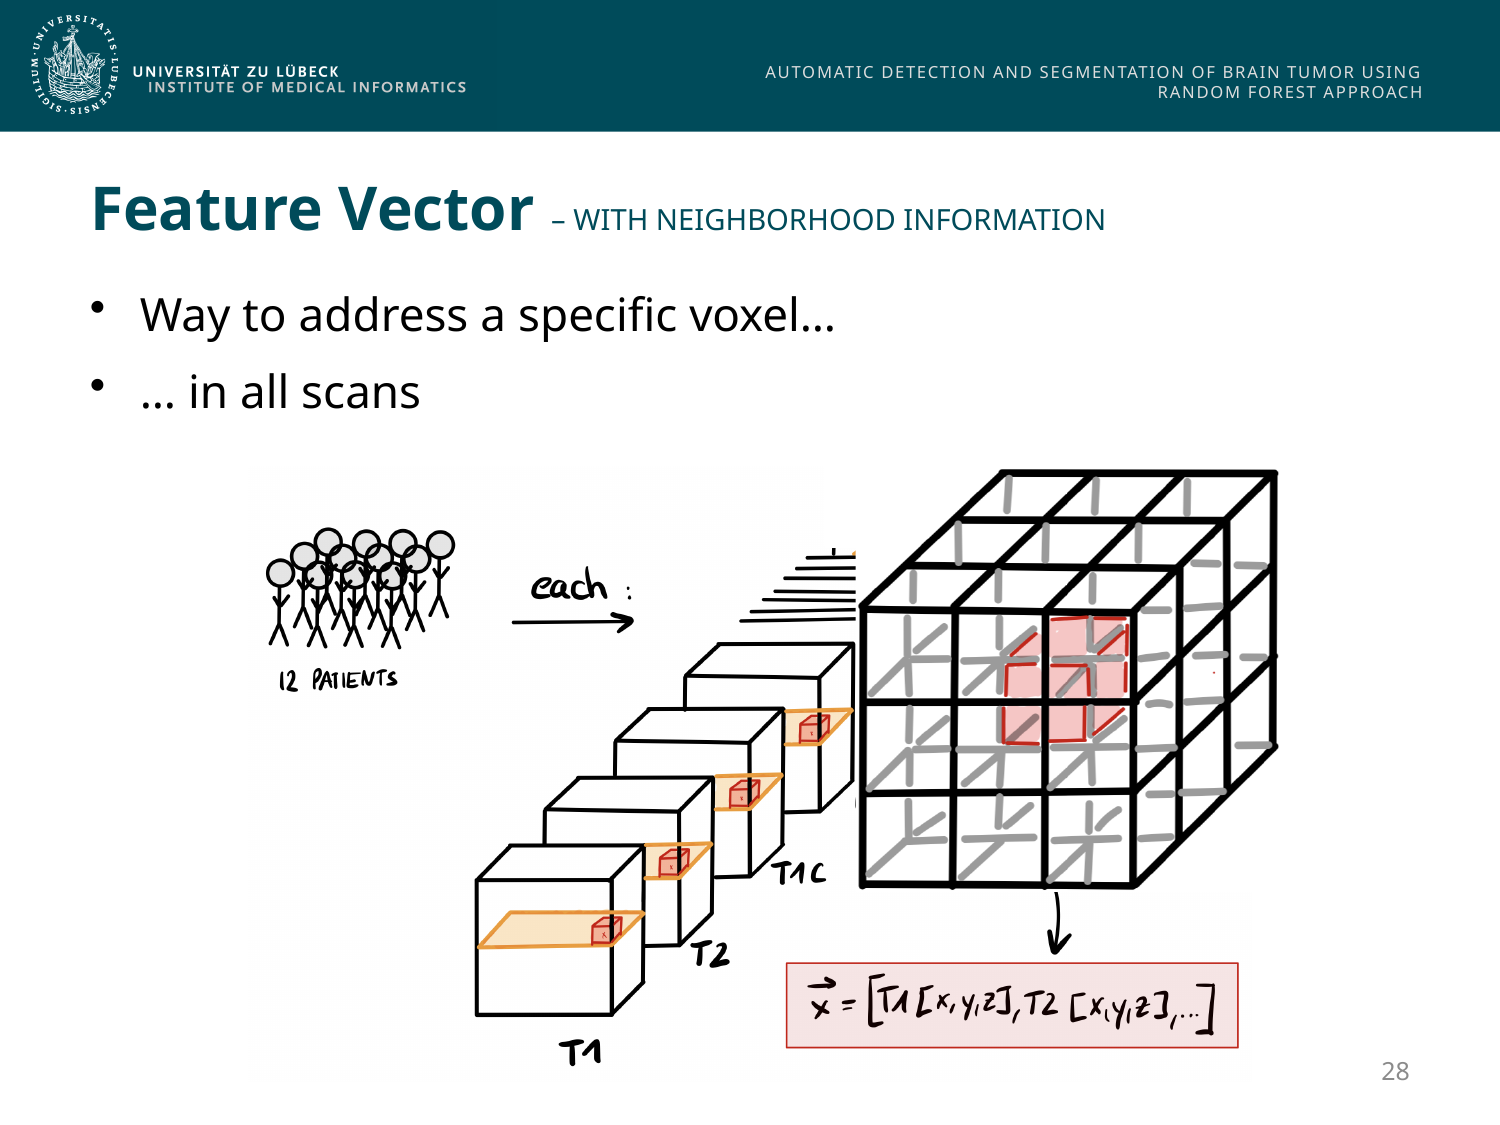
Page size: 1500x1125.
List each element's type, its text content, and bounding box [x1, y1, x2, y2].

title Feature Vector – WITH NEIGHBORHOOD INFORMATION [75, 159, 1425, 252]
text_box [825, 439, 1284, 892]
picture [0, 0, 497, 130]
list Way to address a specific voxel… … in all scans [74, 277, 1426, 1125]
picture [248, 465, 1252, 1082]
